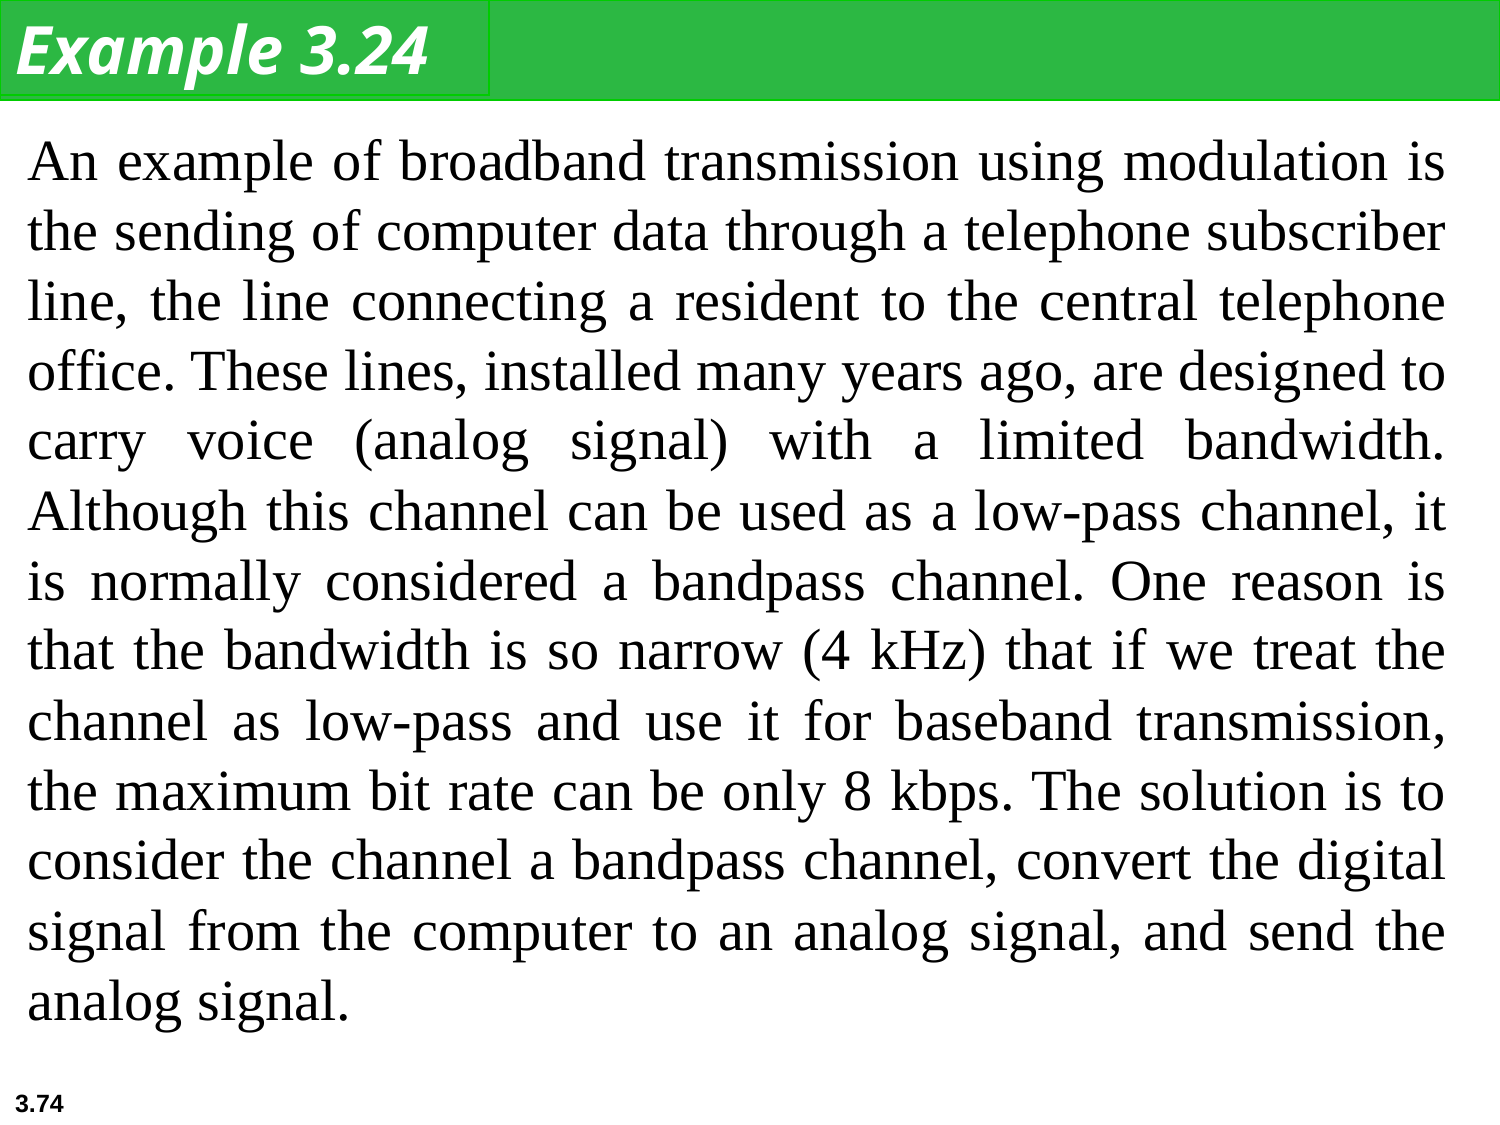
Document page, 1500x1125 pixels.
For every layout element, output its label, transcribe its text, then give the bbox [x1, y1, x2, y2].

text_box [0, 0, 1500, 101]
text_box 3.‹#› [0, 1049, 313, 1125]
text_box An example of broadband transmission using modulation is the sending of computer data through a telephone subscriber line, the line connecting a resident to the central telephone office. These lines, installed many years ago, are designed to carry voice (analog signal) with a limited bandwidth. Although this channel can be used as a low-pass channel, it is normally considered a bandpass channel. One reason is that the bandwidth is so narrow (4 kHz) that if we treat the channel as low-pass and use it for baseband transmission, the maximum bit rate can be only 8 kbps. The solution is to consider the channel a bandpass channel, convert the digital signal from the computer to an analog signal, and send the analog signal. [12, 114, 1463, 1040]
